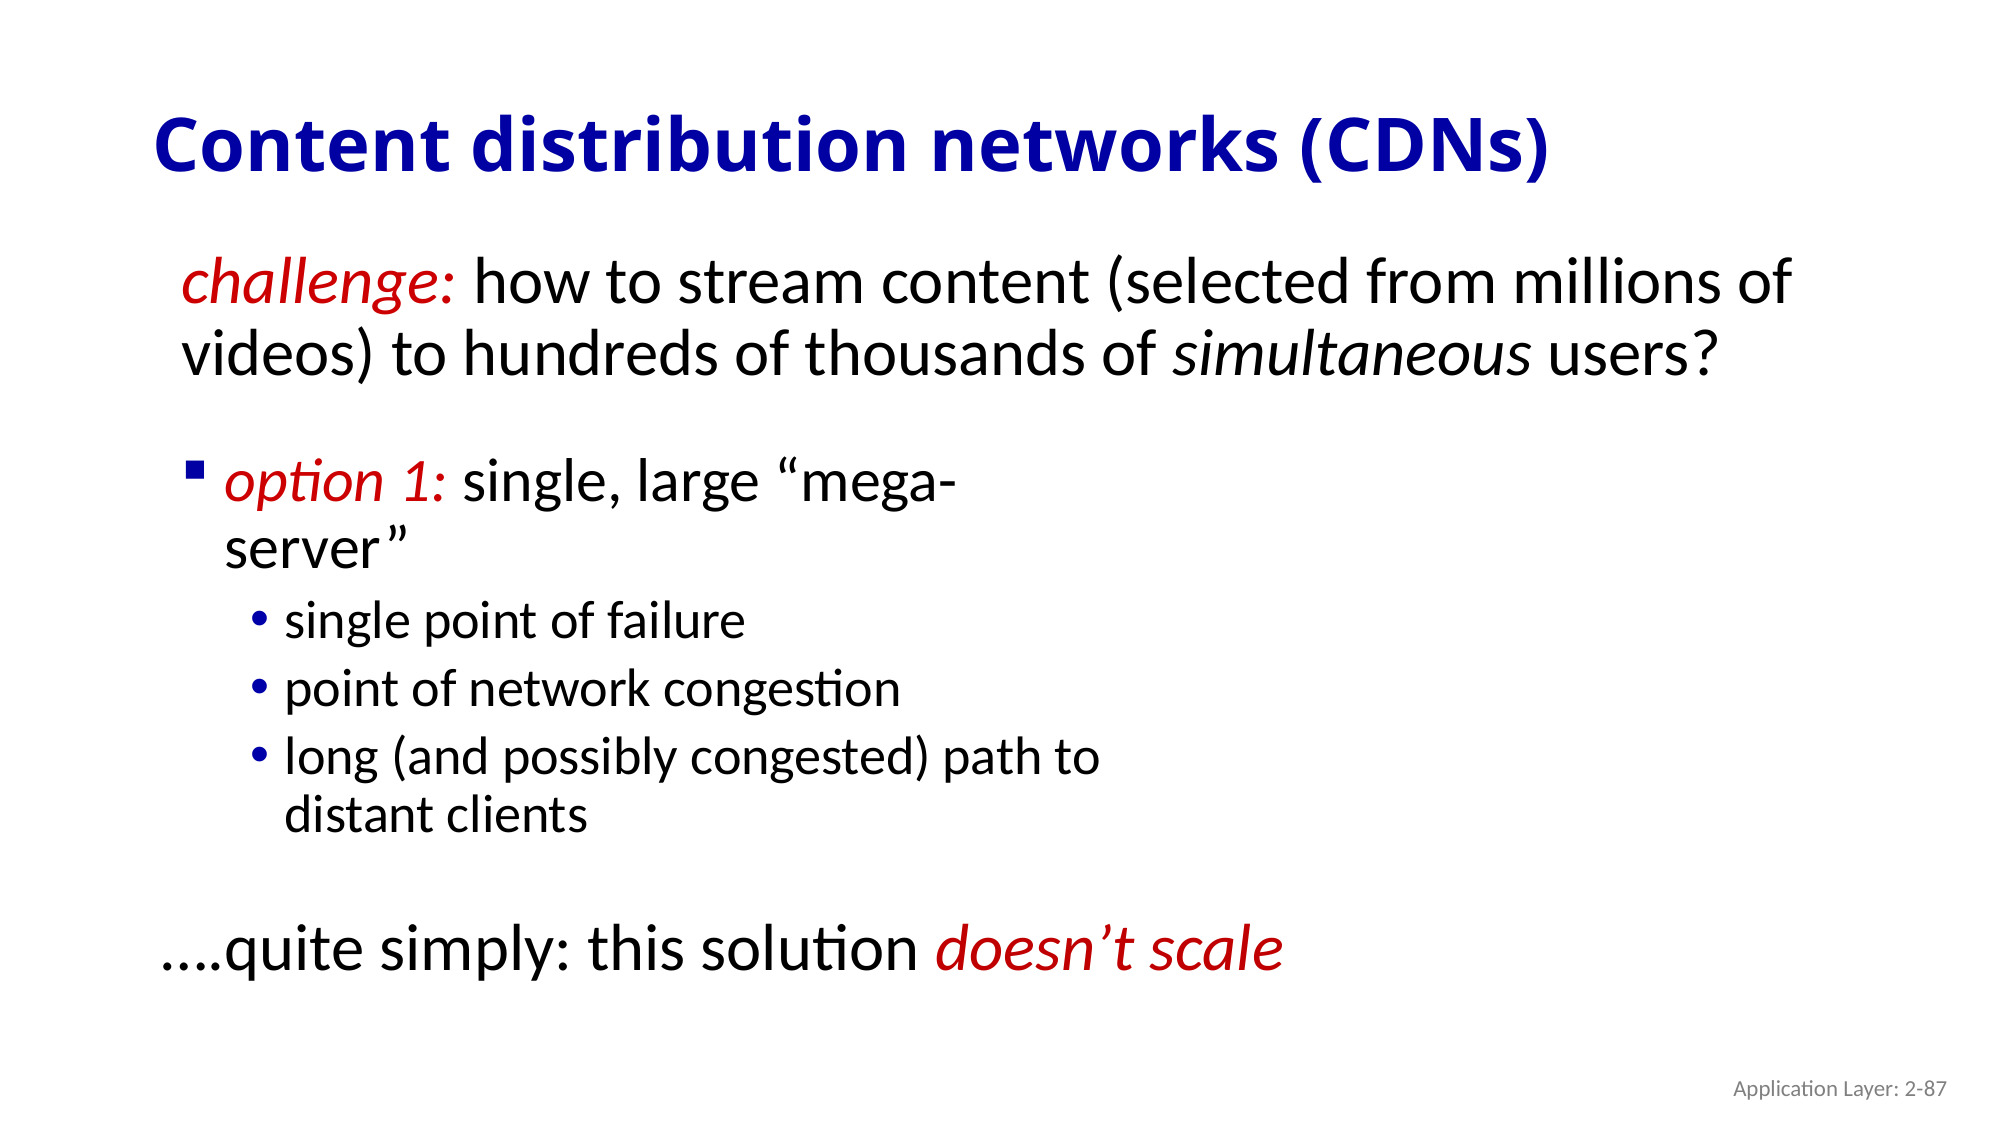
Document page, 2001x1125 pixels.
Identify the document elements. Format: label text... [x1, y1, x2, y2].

text_box option 1: single, large “mega-server” single point of failure point of network congestion long (and possibly congested) path to distant clients [165, 440, 1123, 852]
text_box challenge: how to stream content (selected from millions of videos) to hundreds of thousands of simultaneous users? [166, 238, 1892, 1068]
text_box ….quite simply: this solution doesn’t scale [146, 905, 1872, 1042]
title Content distribution networks (CDNs) [137, 74, 1863, 221]
slide_number Application Layer: 2-87 [1512, 1056, 1963, 1117]
